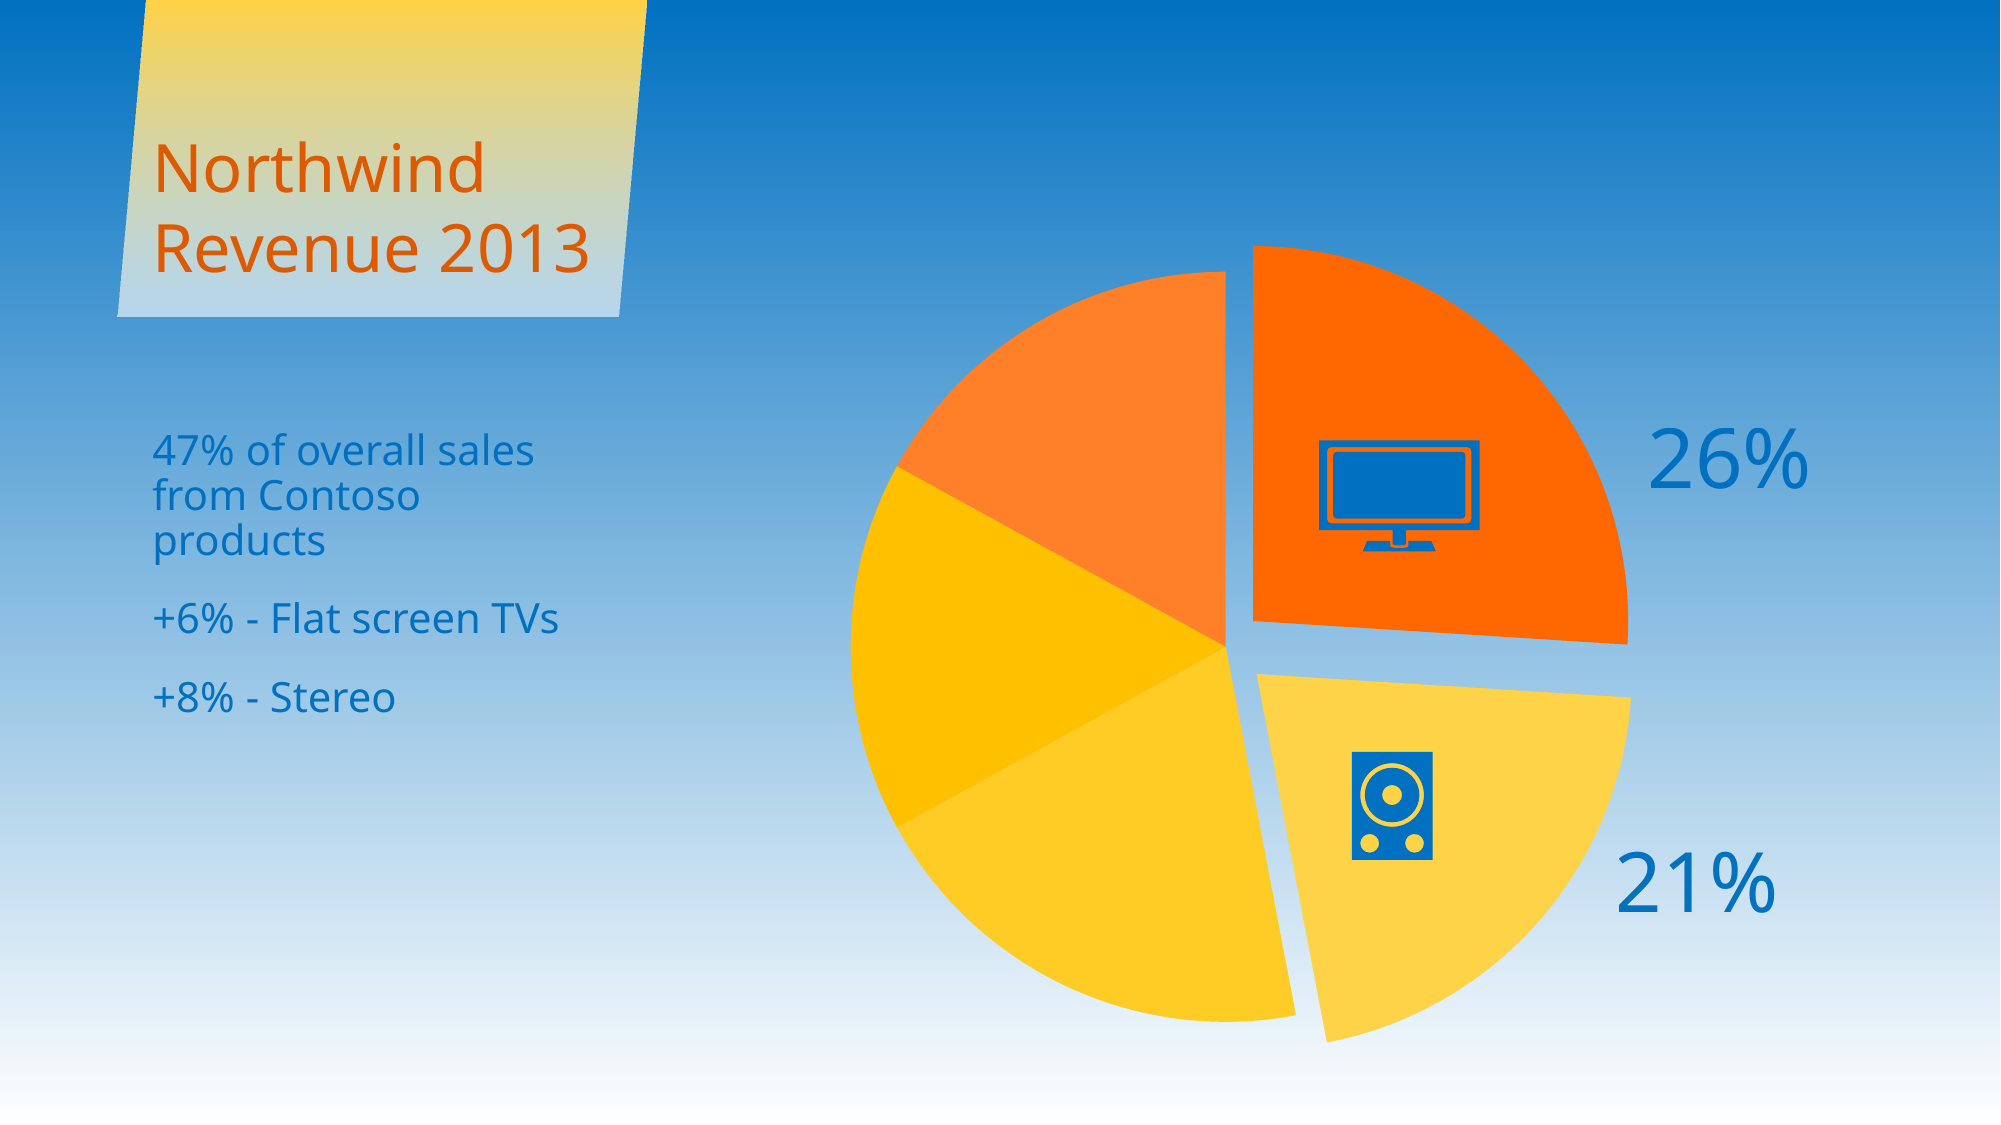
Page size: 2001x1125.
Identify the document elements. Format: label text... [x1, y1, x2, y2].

list 47% of overall sales from Contoso products +6% - Flat screen TVs +8% - Stereo [137, 421, 597, 960]
chart [602, 59, 1862, 1125]
title Northwind Revenue 2013 [137, 73, 597, 293]
